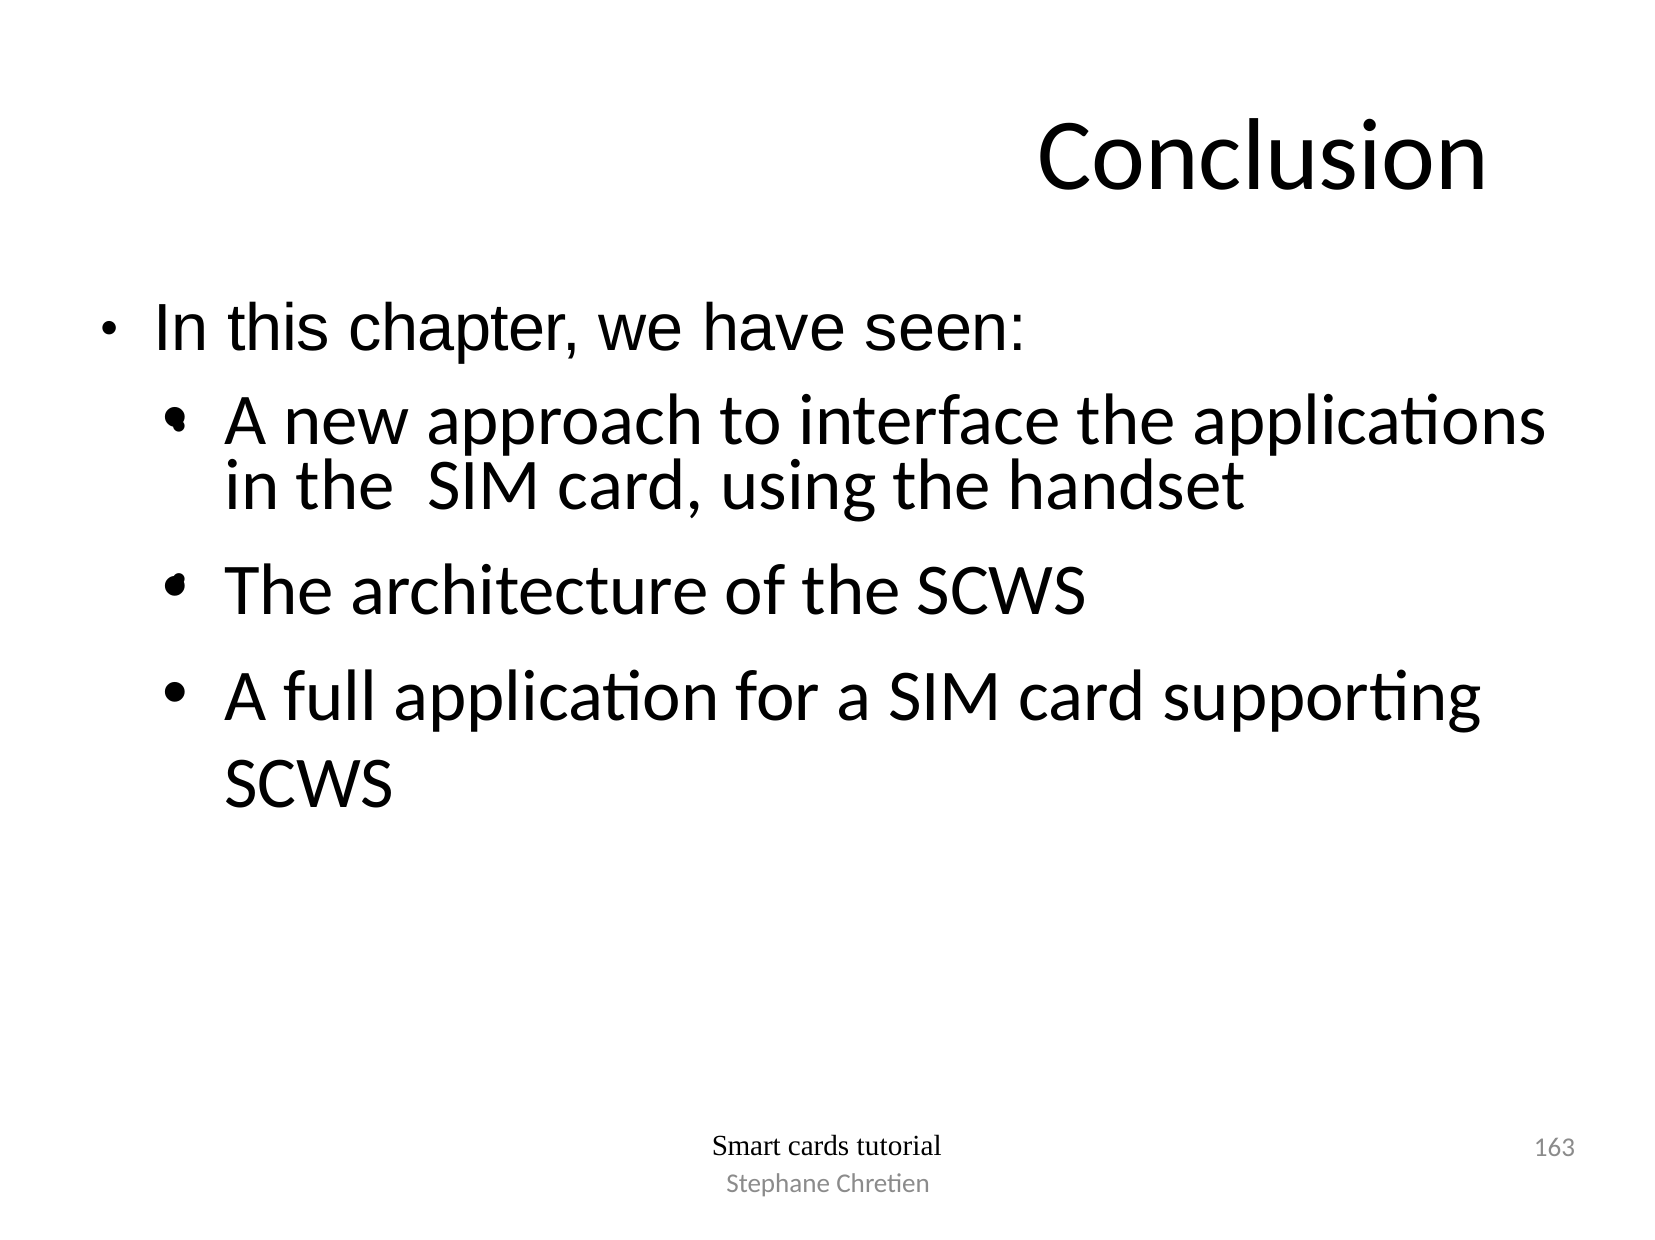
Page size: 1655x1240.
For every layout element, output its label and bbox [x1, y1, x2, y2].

text_box [169, 561, 195, 592]
text_box [151, 283, 1037, 364]
title [54, 1, 1600, 253]
text_box [169, 408, 195, 439]
footer [565, 822, 1089, 1240]
text_box [709, 1130, 945, 1162]
text_box [98, 307, 127, 343]
list [80, 285, 1574, 1099]
slide_number [1522, 786, 1575, 1240]
